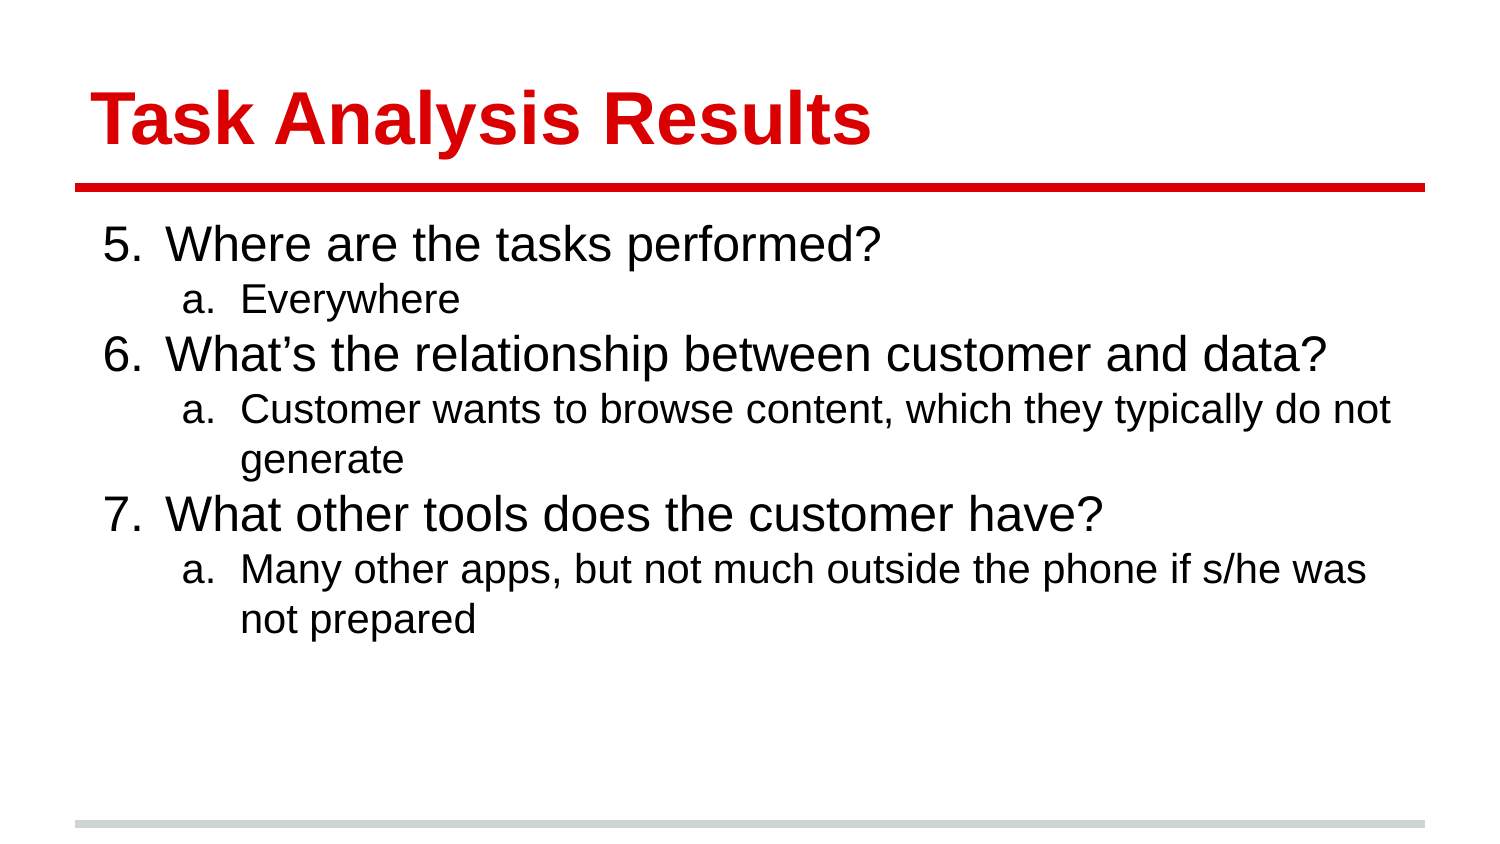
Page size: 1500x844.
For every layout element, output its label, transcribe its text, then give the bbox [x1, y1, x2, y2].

list Where are the tasks performed? Everywhere What’s the relationship between customer and data? Customer wants to browse content, which they typically do not generate What other tools does the customer have? Many other apps, but not much outside the phone if s/he was not prepared [75, 196, 1425, 808]
title Task Analysis Results [75, 33, 1425, 175]
